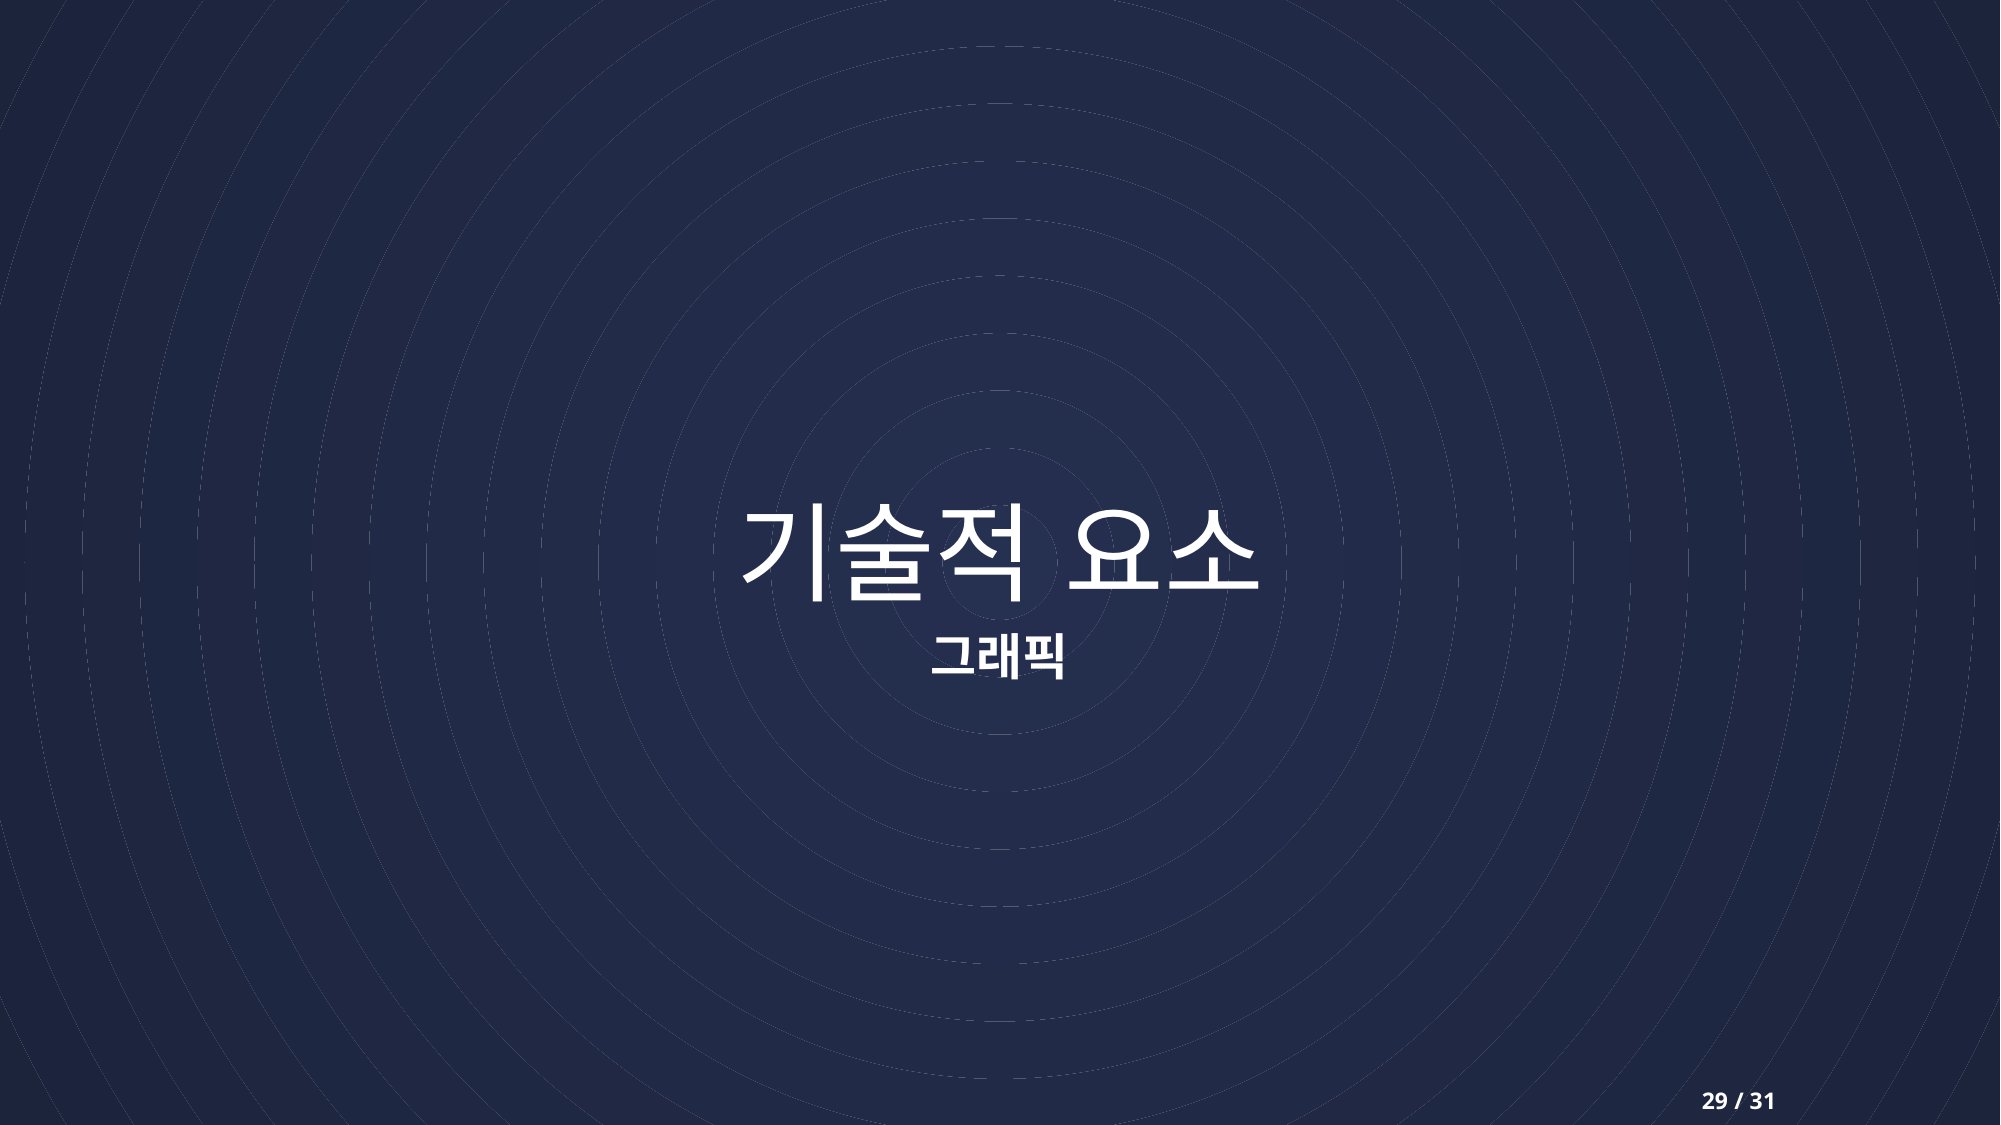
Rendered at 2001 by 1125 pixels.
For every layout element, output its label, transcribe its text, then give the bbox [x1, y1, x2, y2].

slide_number 29 / 31 [1674, 1083, 1792, 1122]
title 기술적 요소 [249, 187, 1750, 624]
list 그래픽 [249, 624, 1750, 813]
